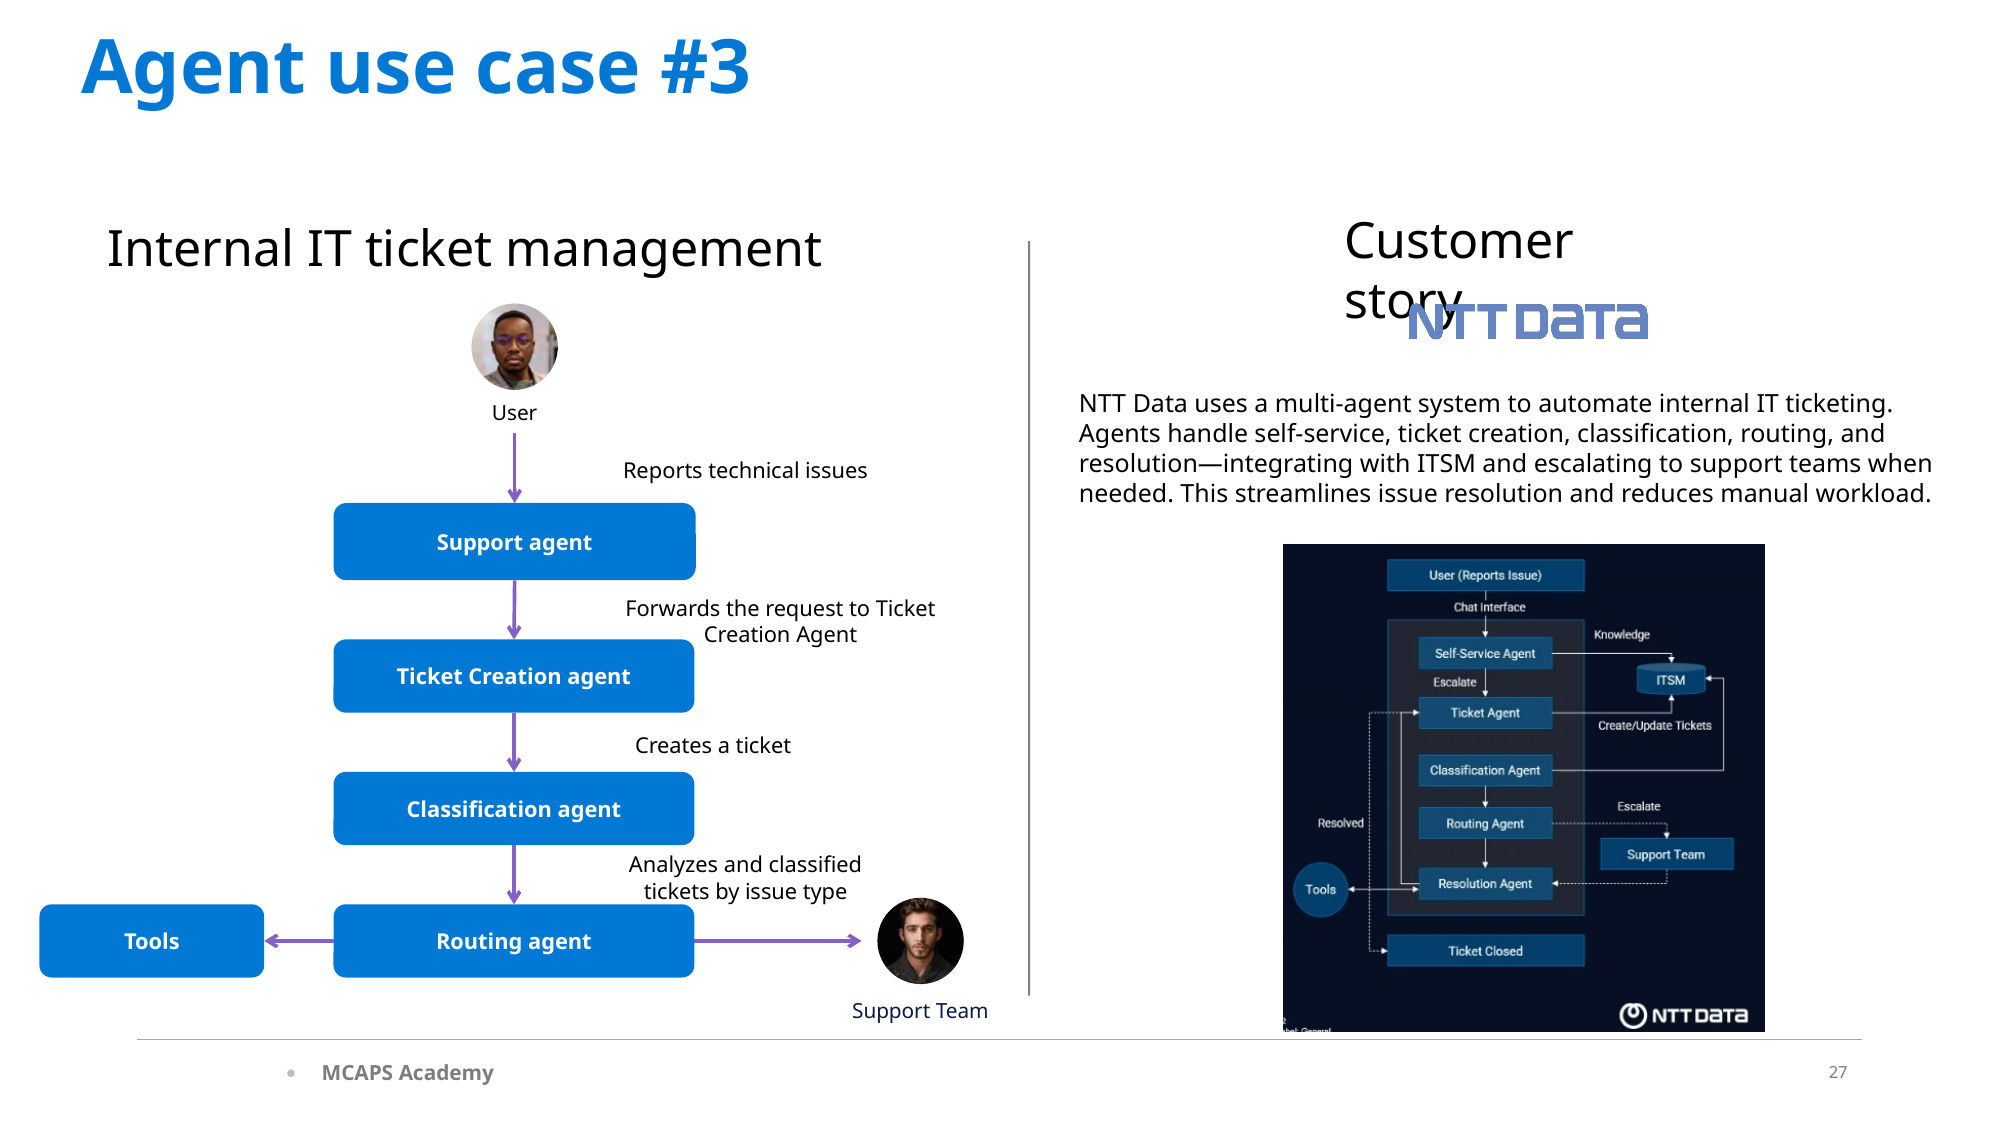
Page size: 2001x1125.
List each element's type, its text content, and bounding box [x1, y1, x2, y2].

text_box Ticket Creation agent [332, 638, 696, 714]
text_box Support agent [332, 501, 697, 582]
text_box Customer story [1344, 208, 1703, 329]
text_box NTT Data uses a multi-agent system to automate internal IT ticketing. Agents handle self-service, ticket creation, classification, routing, and resolution—integrating with ITSM and escalating to support teams when needed. This streamlines issue resolution and reduces manual workload. [1079, 387, 1969, 508]
text_box Reports technical issues [580, 429, 911, 510]
text_box Forwards the request to Ticket Creation Agent [576, 580, 985, 662]
text_box Classification agent [332, 770, 696, 847]
text_box Internal IT ticket management [92, 208, 1013, 270]
text_box Support Team [827, 998, 1013, 1024]
picture [470, 302, 559, 391]
text_box Creates a ticket [548, 704, 879, 786]
text_box User [422, 400, 608, 426]
picture [1406, 301, 1651, 342]
picture [1282, 544, 2000, 1033]
text_box Tools [38, 903, 266, 979]
title Agent use case #3 [80, 28, 1858, 217]
picture [876, 897, 965, 985]
text_box Analyzes and classified tickets by issue type [580, 837, 911, 918]
slide_number 27 [1412, 1054, 1863, 1088]
text_box Routing agent [332, 903, 696, 979]
